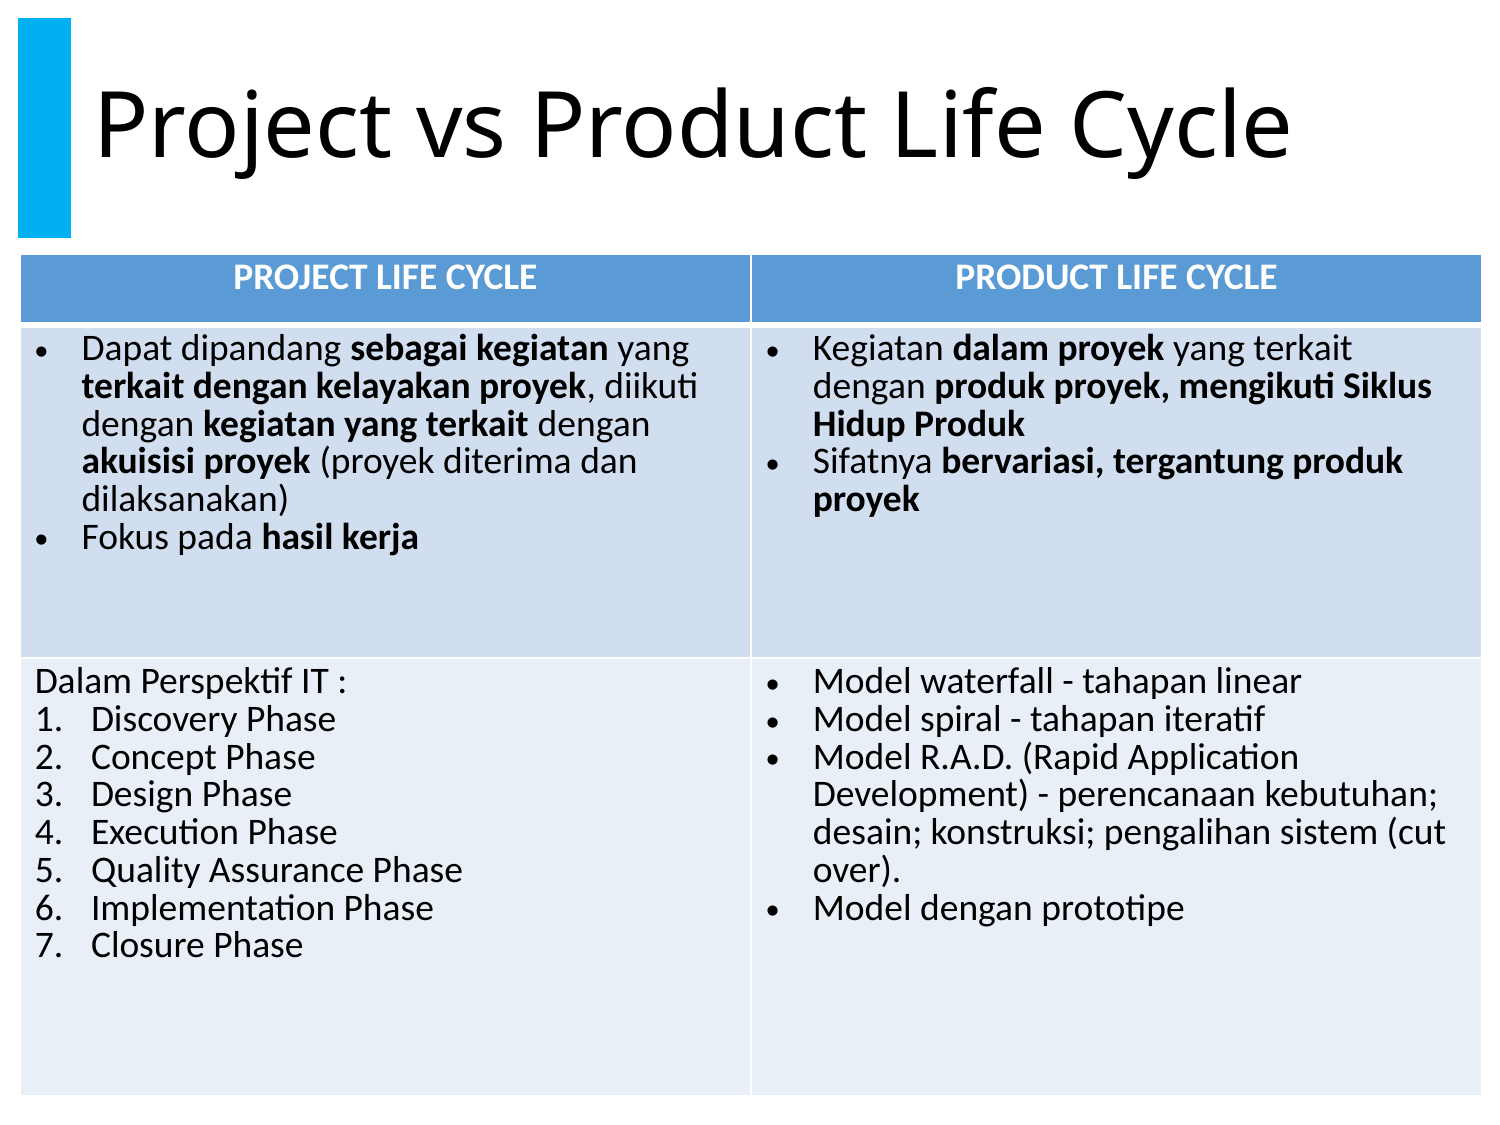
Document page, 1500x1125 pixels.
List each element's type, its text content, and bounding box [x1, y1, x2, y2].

table_cell Kegiatan dalam proyek yang terkait dengan produk proyek, mengikuti Siklus Hidup Produk Sifatnya bervariasi, tergantung produk proyek [752, 328, 1481, 657]
table_header PROJECT LIFE CYCLE [21, 255, 750, 322]
table_header PRODUCT LIFE CYCLE [752, 255, 1481, 322]
table_cell Dalam Perspektif IT : Discovery Phase Concept Phase Design Phase Execution Phase Quality Assurance Phase Implementation Phase Closure Phase [21, 659, 750, 1095]
table_cell Dapat dipandang sebagai kegiatan yang terkait dengan kelayakan proyek, diikuti dengan kegiatan yang terkait dengan akuisisi proyek (proyek diterima dan dilaksanakan) Fokus pada hasil kerja [21, 328, 750, 657]
table_cell Model waterfall - tahapan linear Model spiral - tahapan iteratif Model R.A.D. (Rapid Application Development) - perencanaan kebutuhan; desain; konstruksi; pengalihan sistem (cut over). Model dengan prototipe [752, 659, 1481, 1095]
title Project vs Product Life Cycle [78, 19, 1443, 237]
